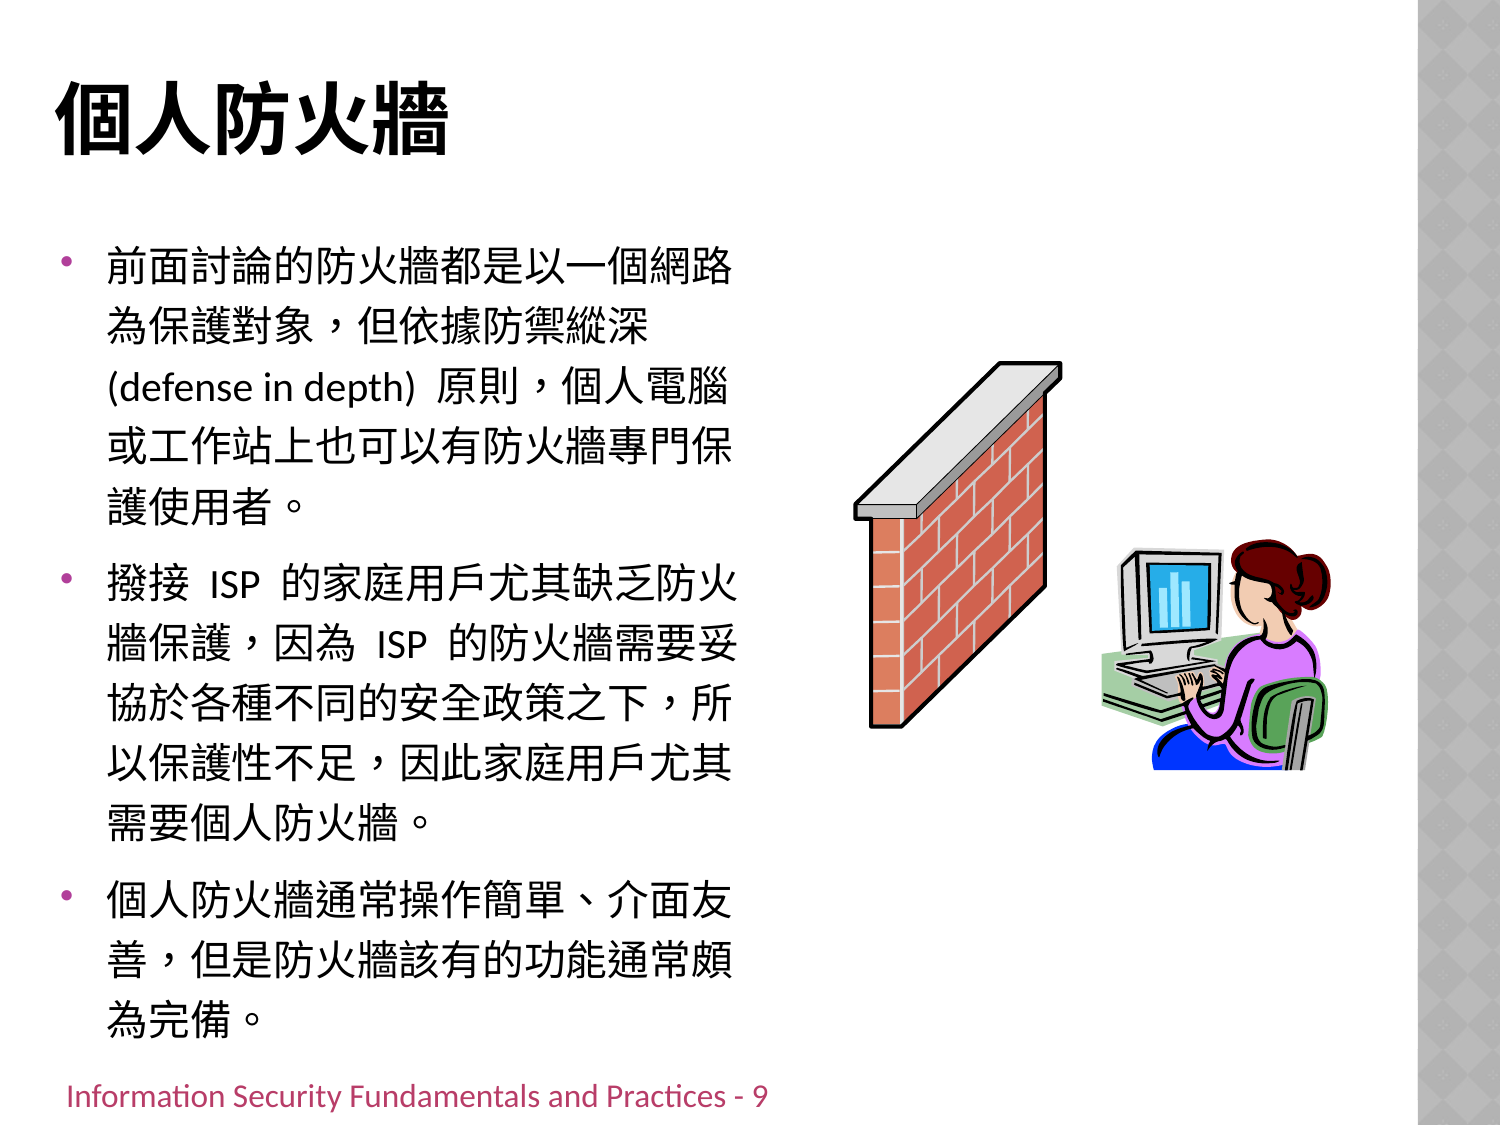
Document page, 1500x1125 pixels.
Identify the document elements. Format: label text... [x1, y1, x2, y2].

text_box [854, 362, 1061, 727]
picture [1101, 538, 1332, 773]
title 個人防火牆 [46, 52, 1395, 164]
list 前面討論的防火牆都是以一個網路為保護對象，但依據防禦縱深 (defense in depth) 原則，個人電腦或工作站上也可以有防火牆專門保護使用者。 撥接 ISP 的家庭用戶尤其缺乏防火牆保護，因為 ISP 的防火牆需要妥協於各種不同的安全政策之下，所以保護性不足，因此家庭用戶尤其需要個人防火牆。 個人防火牆通常操作簡單、介面友善，但是防火牆該有的功能通常頗為完備。 [46, 222, 762, 1125]
